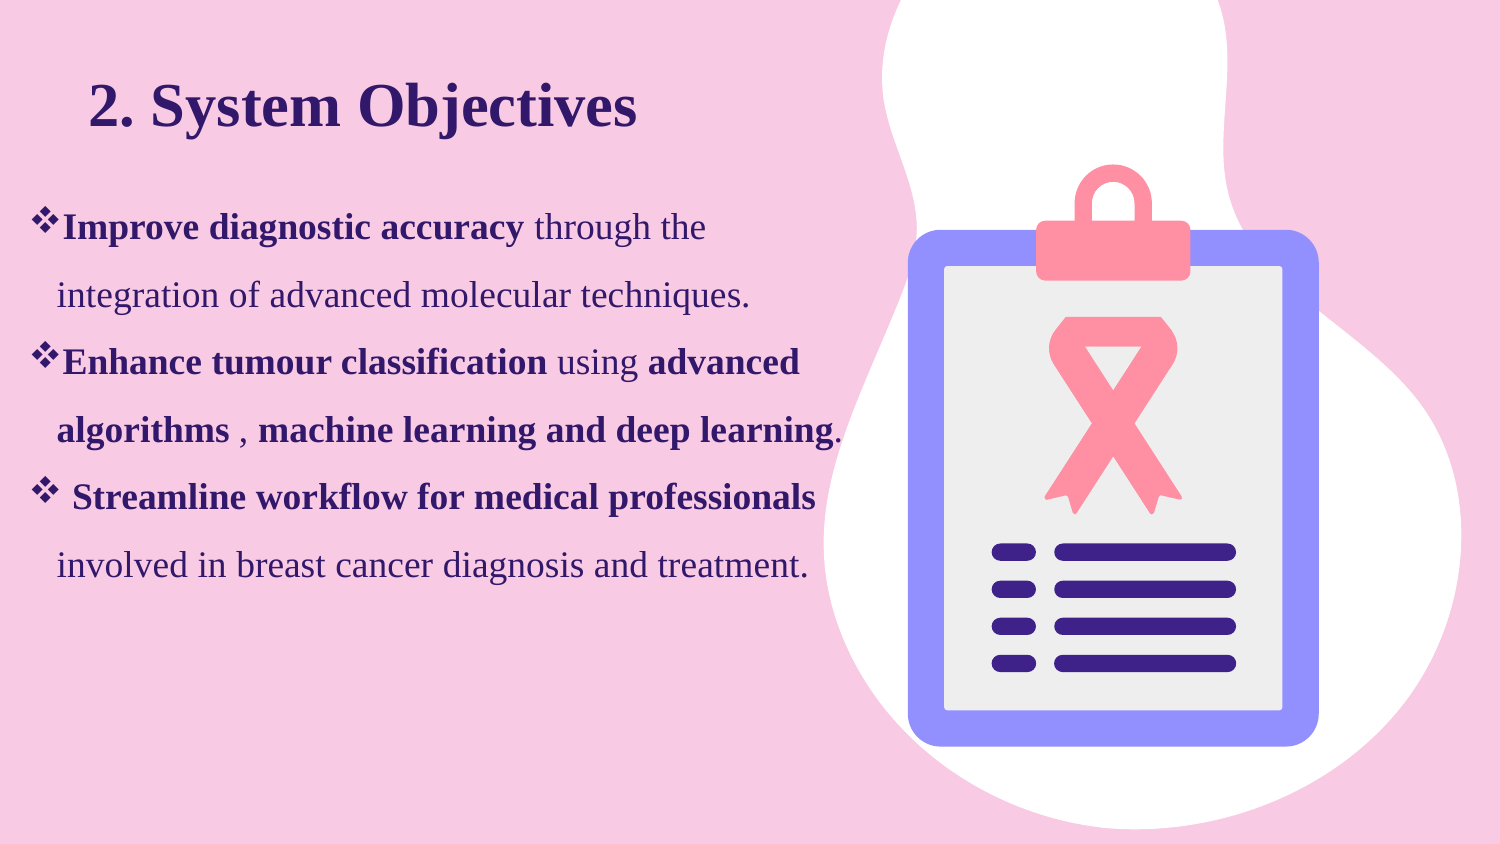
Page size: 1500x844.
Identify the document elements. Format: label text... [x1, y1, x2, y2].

title 2. System Objectives [73, 48, 668, 143]
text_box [907, 164, 1319, 747]
list Improve diagnostic accuracy through the integration of advanced molecular techniques. Enhance tumour classification using advanced algorithms , machine learning and deep learning. Streamline workflow for medical professionals involved in breast cancer diagnosis and treatment. [0, 164, 870, 574]
